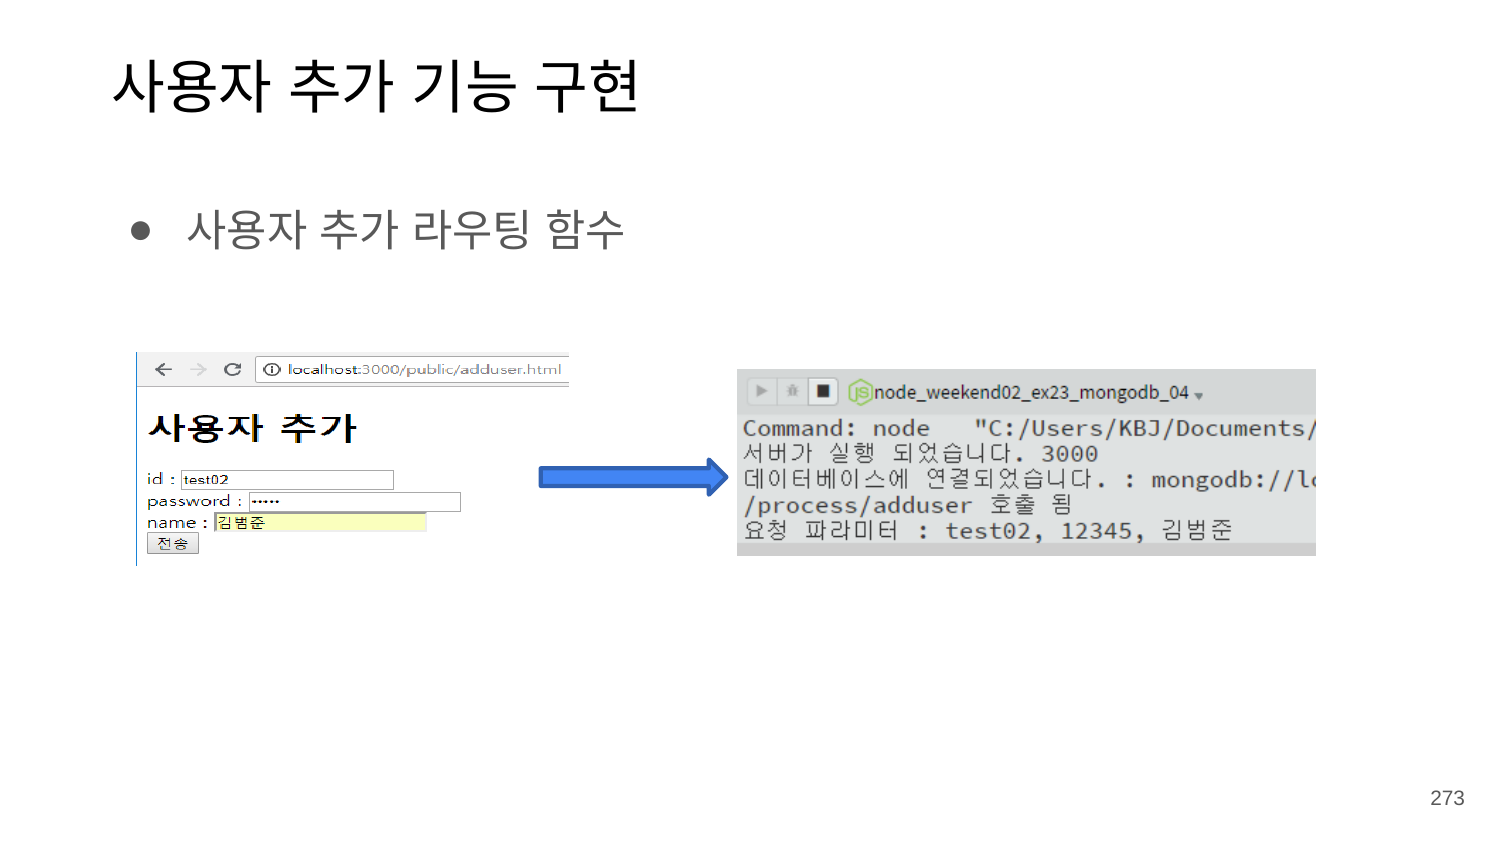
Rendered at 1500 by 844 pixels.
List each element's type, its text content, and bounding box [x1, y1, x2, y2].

title 사용자 추가 기능 구현 [96, 35, 1500, 151]
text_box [136, 352, 1317, 567]
list 사용자 추가 라우팅 함수 [96, 179, 1447, 295]
slide_number 273 [1389, 764, 1480, 830]
